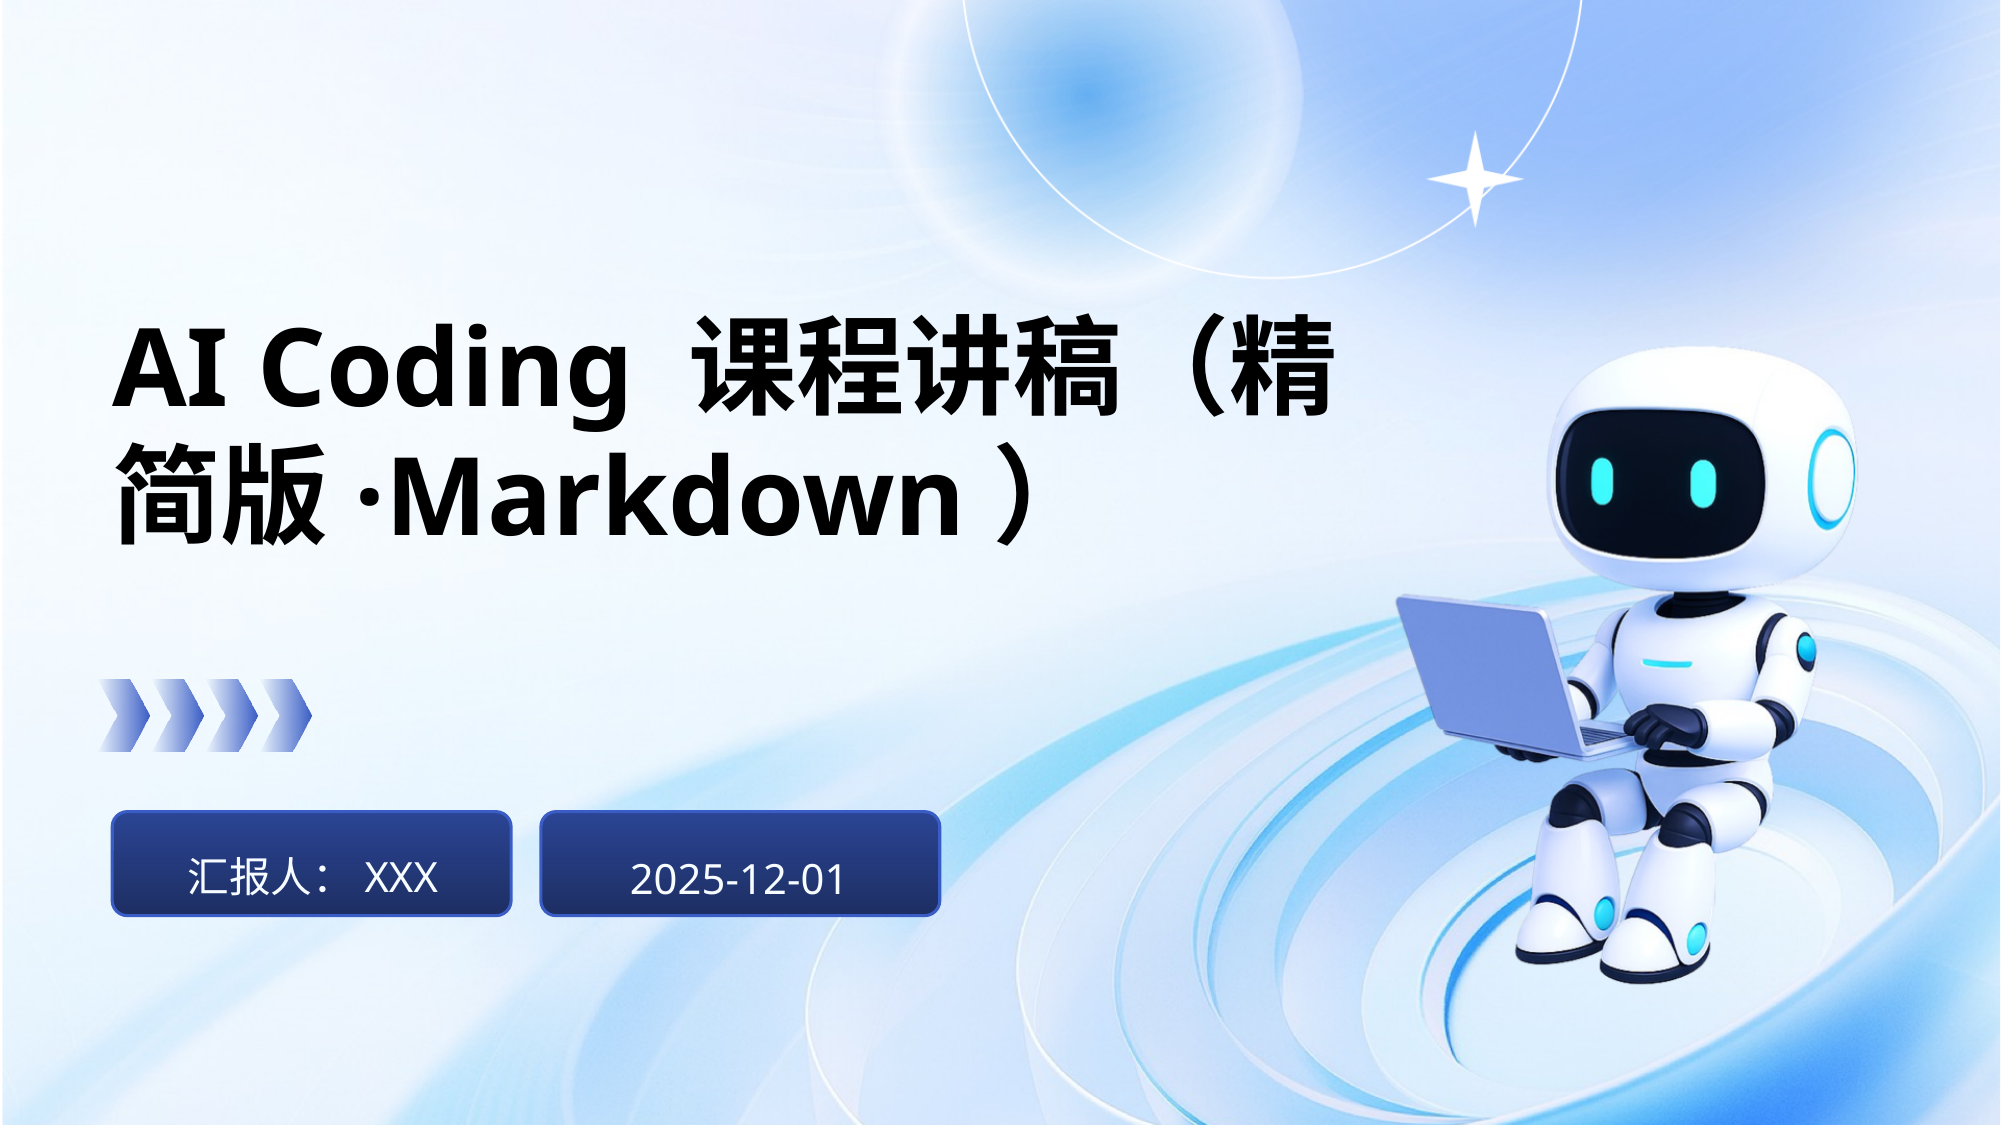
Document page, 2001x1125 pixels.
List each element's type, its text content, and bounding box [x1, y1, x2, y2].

text_box [151, 679, 204, 752]
text_box [205, 679, 258, 752]
text_box [259, 679, 312, 752]
text_box 2025-12-01 [556, 827, 922, 903]
text_box AI Coding 课程讲稿（精简版·Markdown） [112, 264, 1406, 591]
text_box [97, 679, 150, 752]
text_box 汇报人：XXX [135, 829, 490, 898]
text_box [112, 811, 512, 916]
picture [0, 0, 2001, 1125]
text_box [540, 811, 940, 916]
